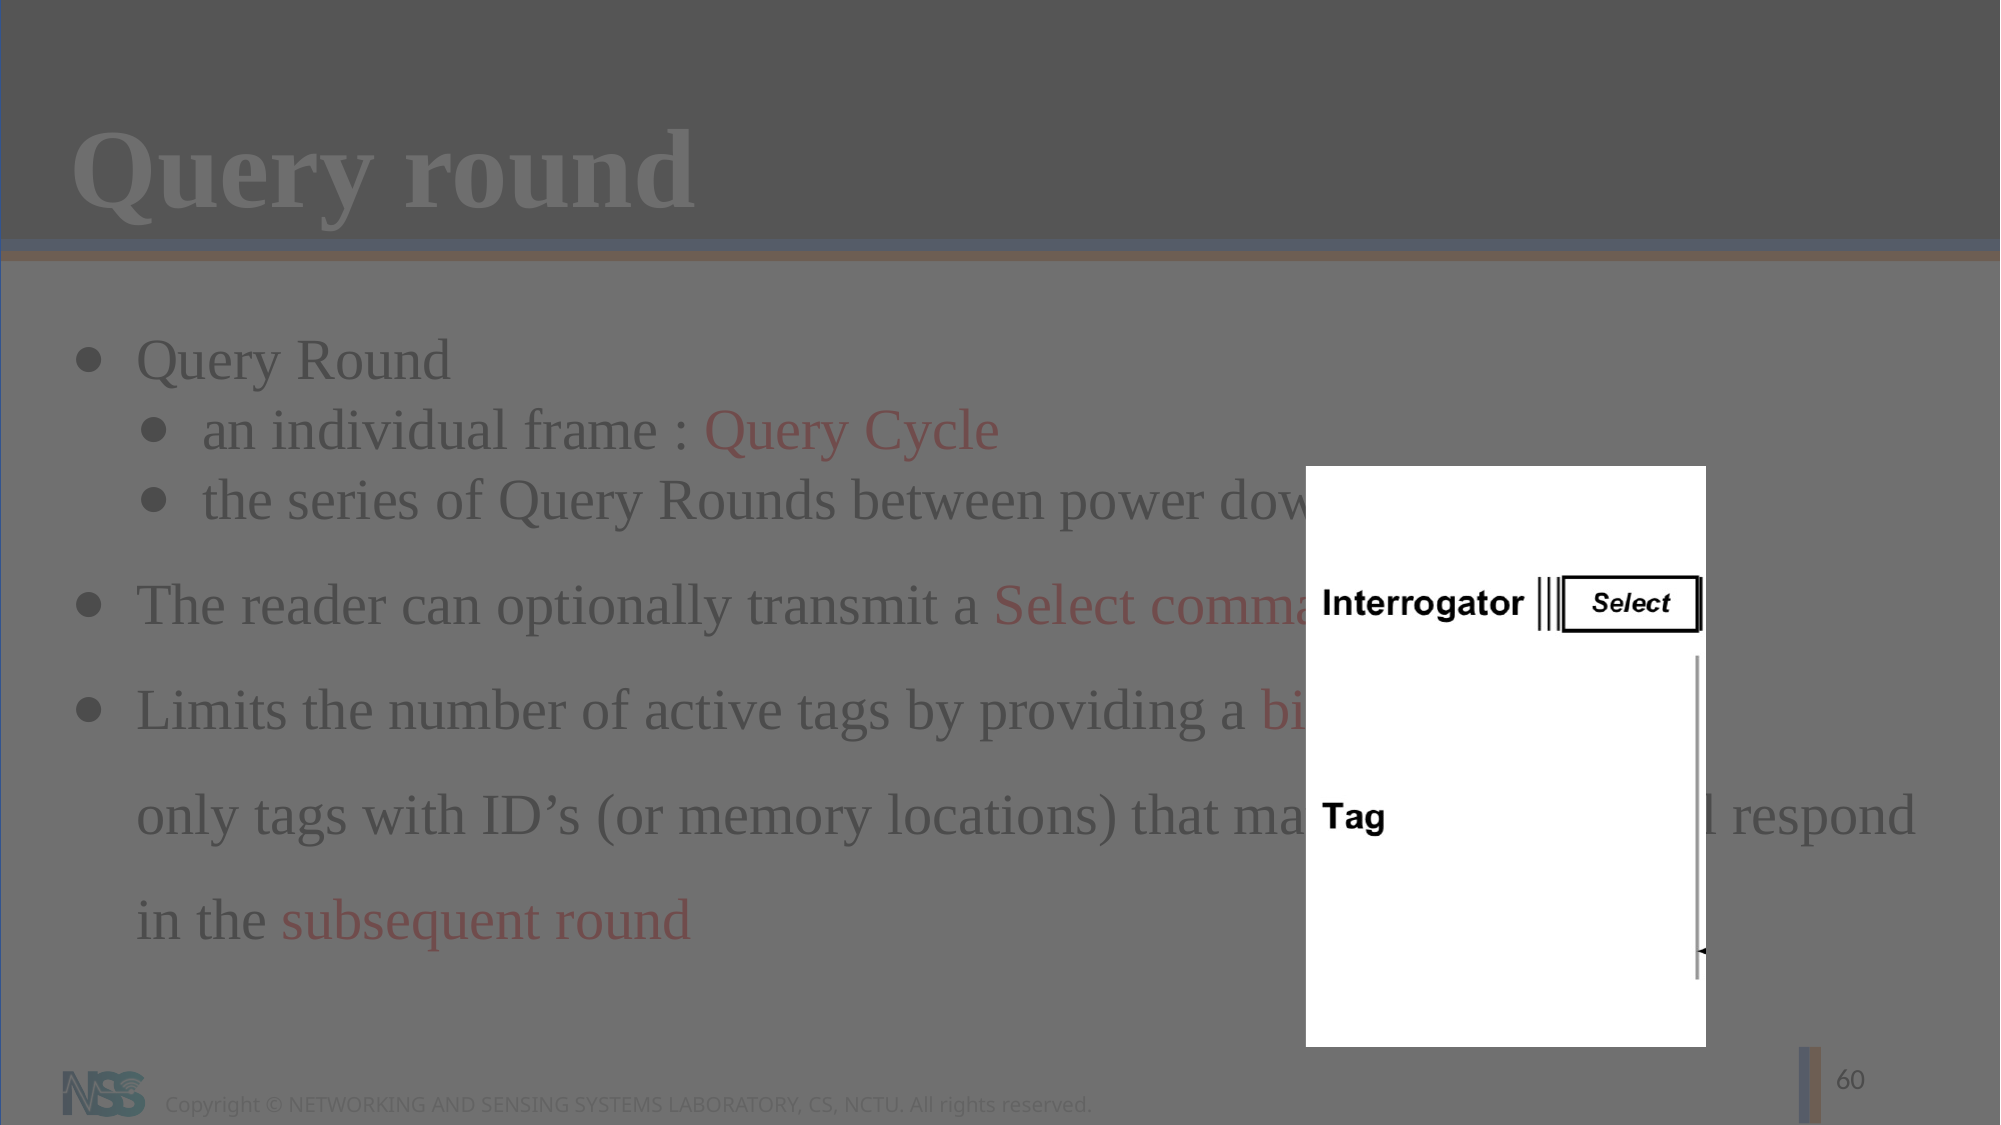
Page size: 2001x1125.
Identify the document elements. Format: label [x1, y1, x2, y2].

text_box [0, 0, 2000, 1125]
picture [1305, 466, 1706, 1047]
